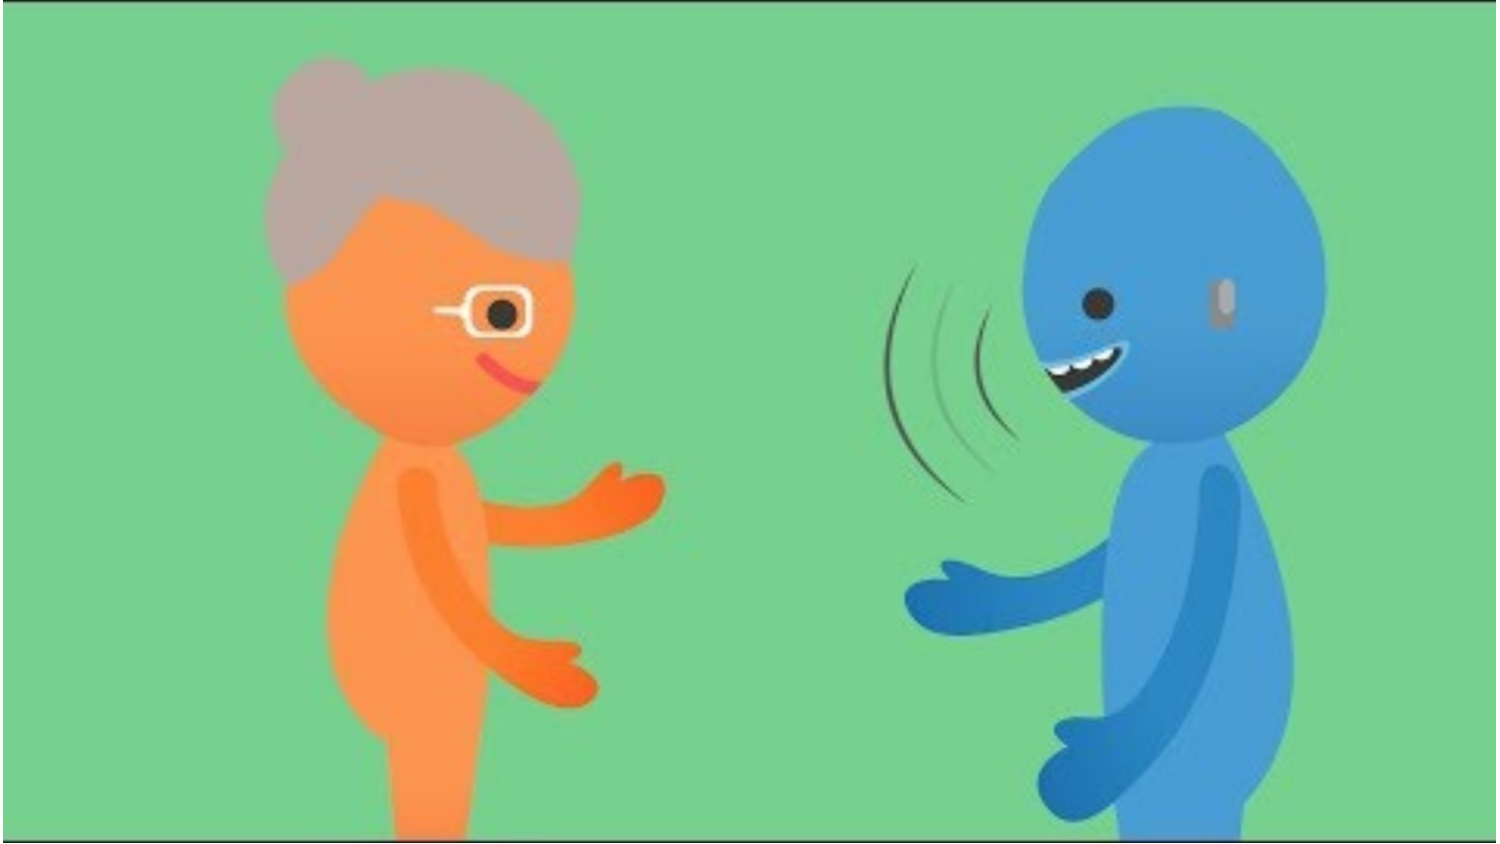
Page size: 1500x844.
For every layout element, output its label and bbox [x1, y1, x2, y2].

text_box [2, 0, 1497, 844]
